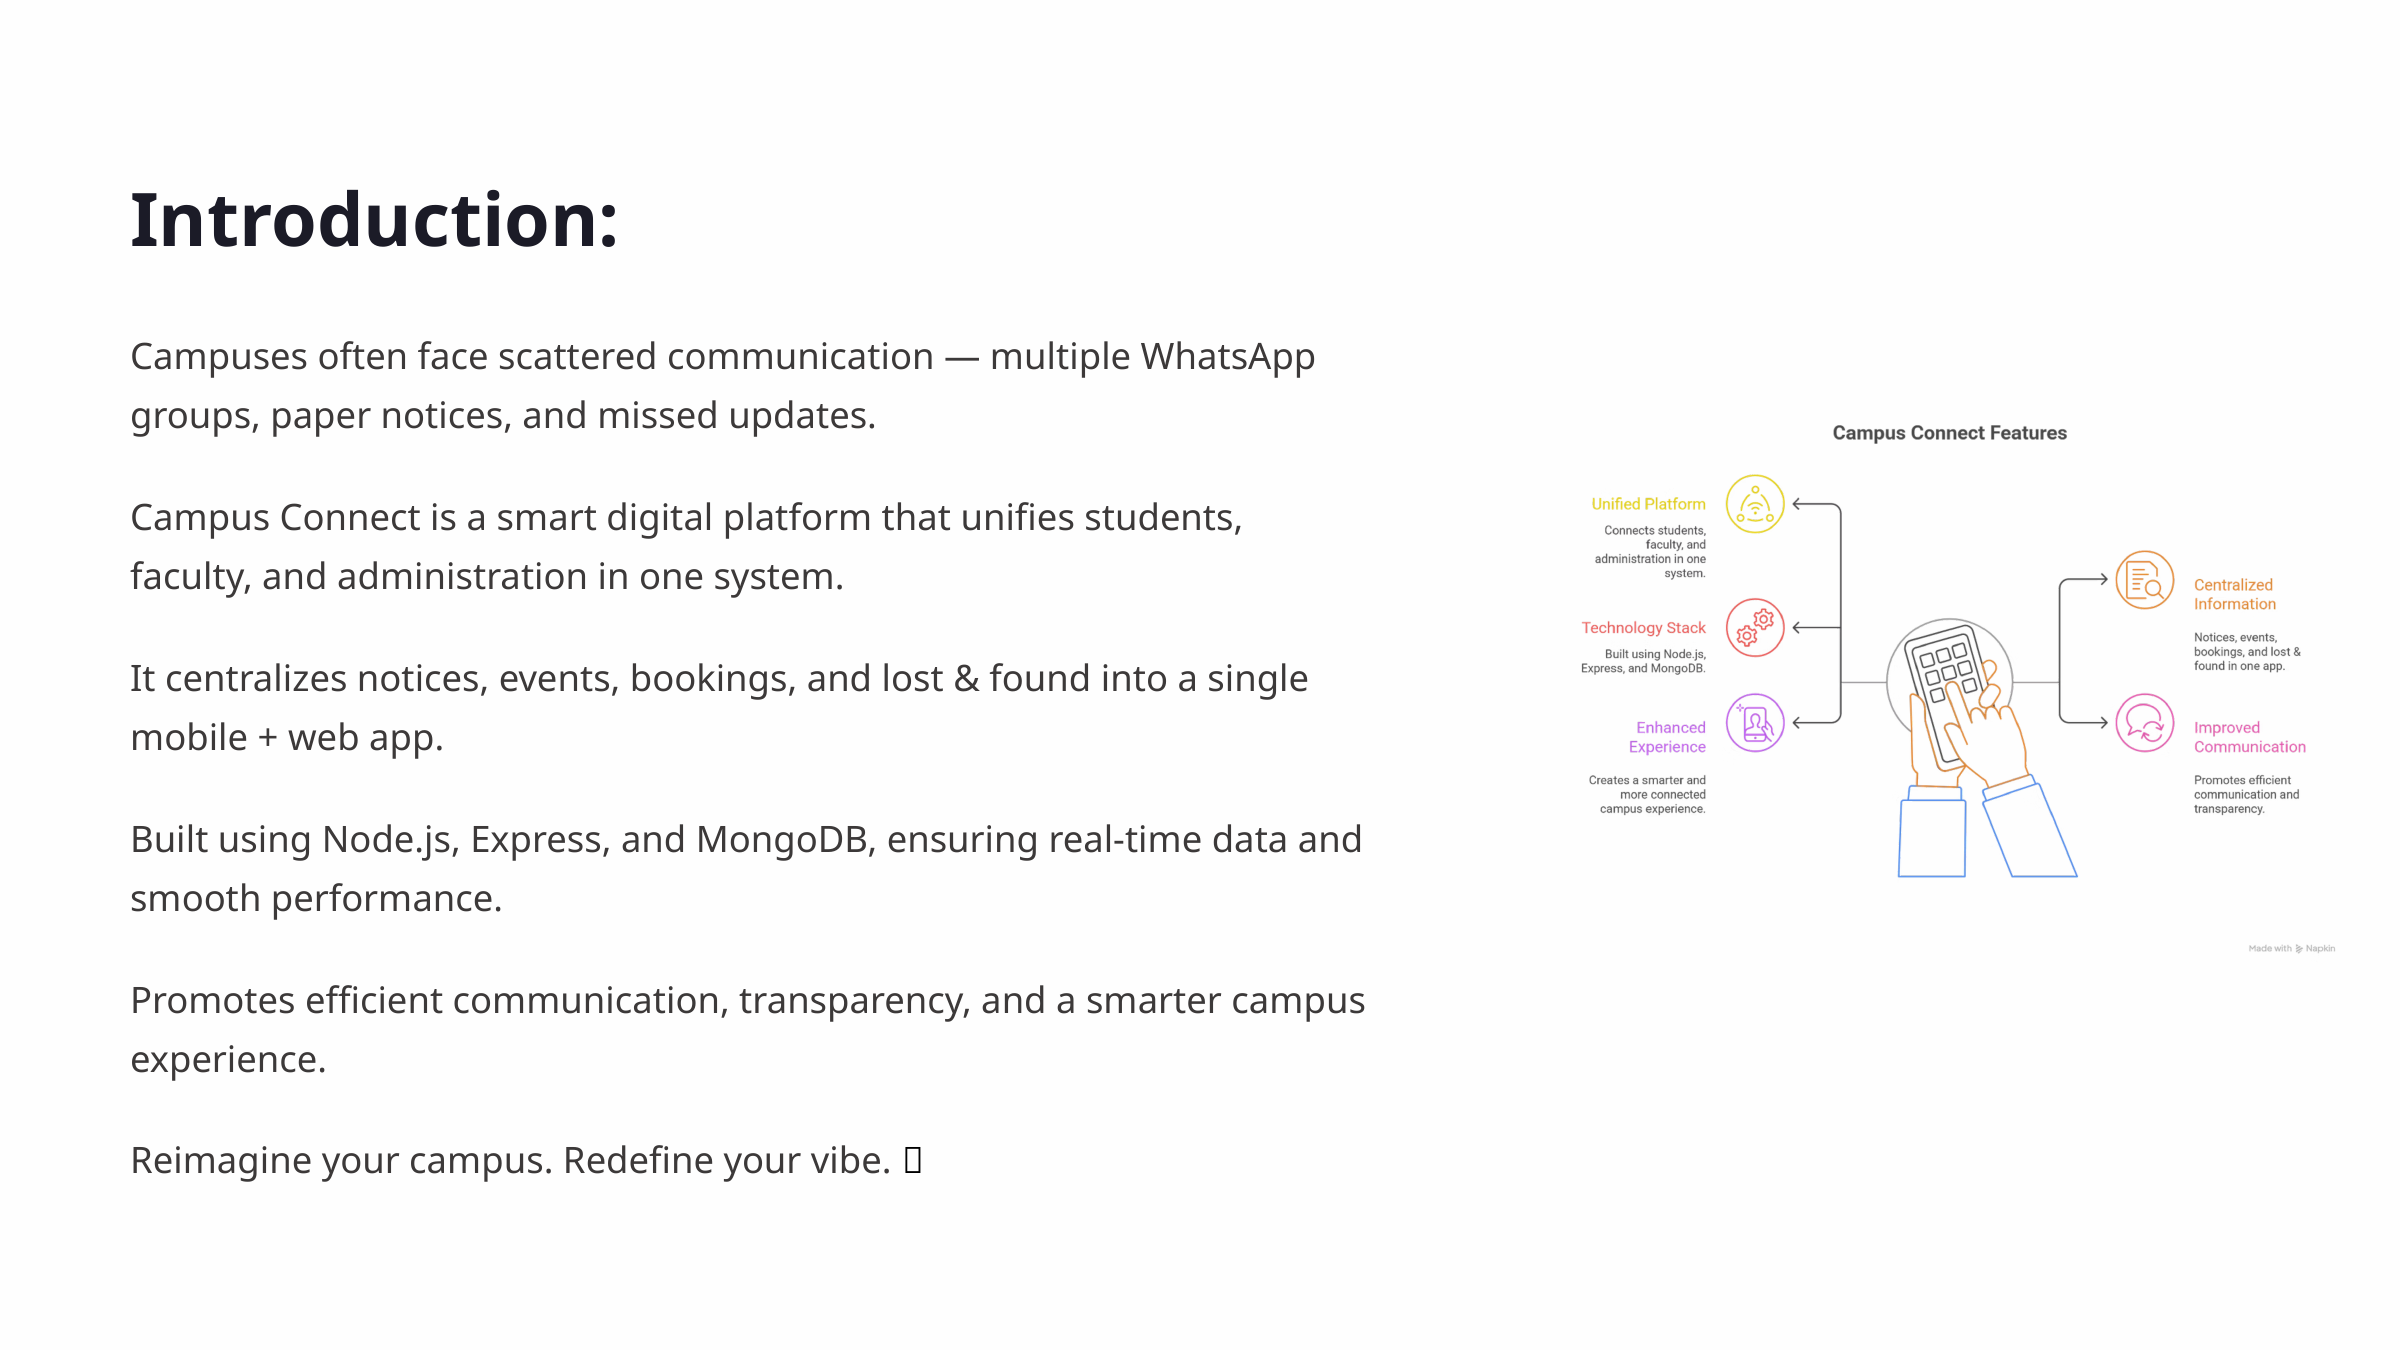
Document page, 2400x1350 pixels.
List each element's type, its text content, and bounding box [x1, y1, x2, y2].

text_box It centralizes notices, events, bookings, and lost & found into a single mobile + web app. [130, 639, 1370, 759]
text_box Reimagine your campus. Redefine your vibe. ✨ [130, 1121, 1370, 1182]
picture [1546, 380, 2354, 970]
text_box Introduction: [130, 168, 875, 262]
text_box Promotes efficient communication, transparency, and a smarter campus experience. [130, 960, 1370, 1080]
text_box Campus Connect is a smart digital platform that unifies students, faculty, and administration in one system. [130, 478, 1370, 598]
text_box Campuses often face scattered communication — multiple WhatsApp groups, paper notices, and missed updates. [130, 317, 1370, 437]
text_box Built using Node.js, Express, and MongoDB, ensuring real-time data and smooth performance. [130, 800, 1370, 920]
